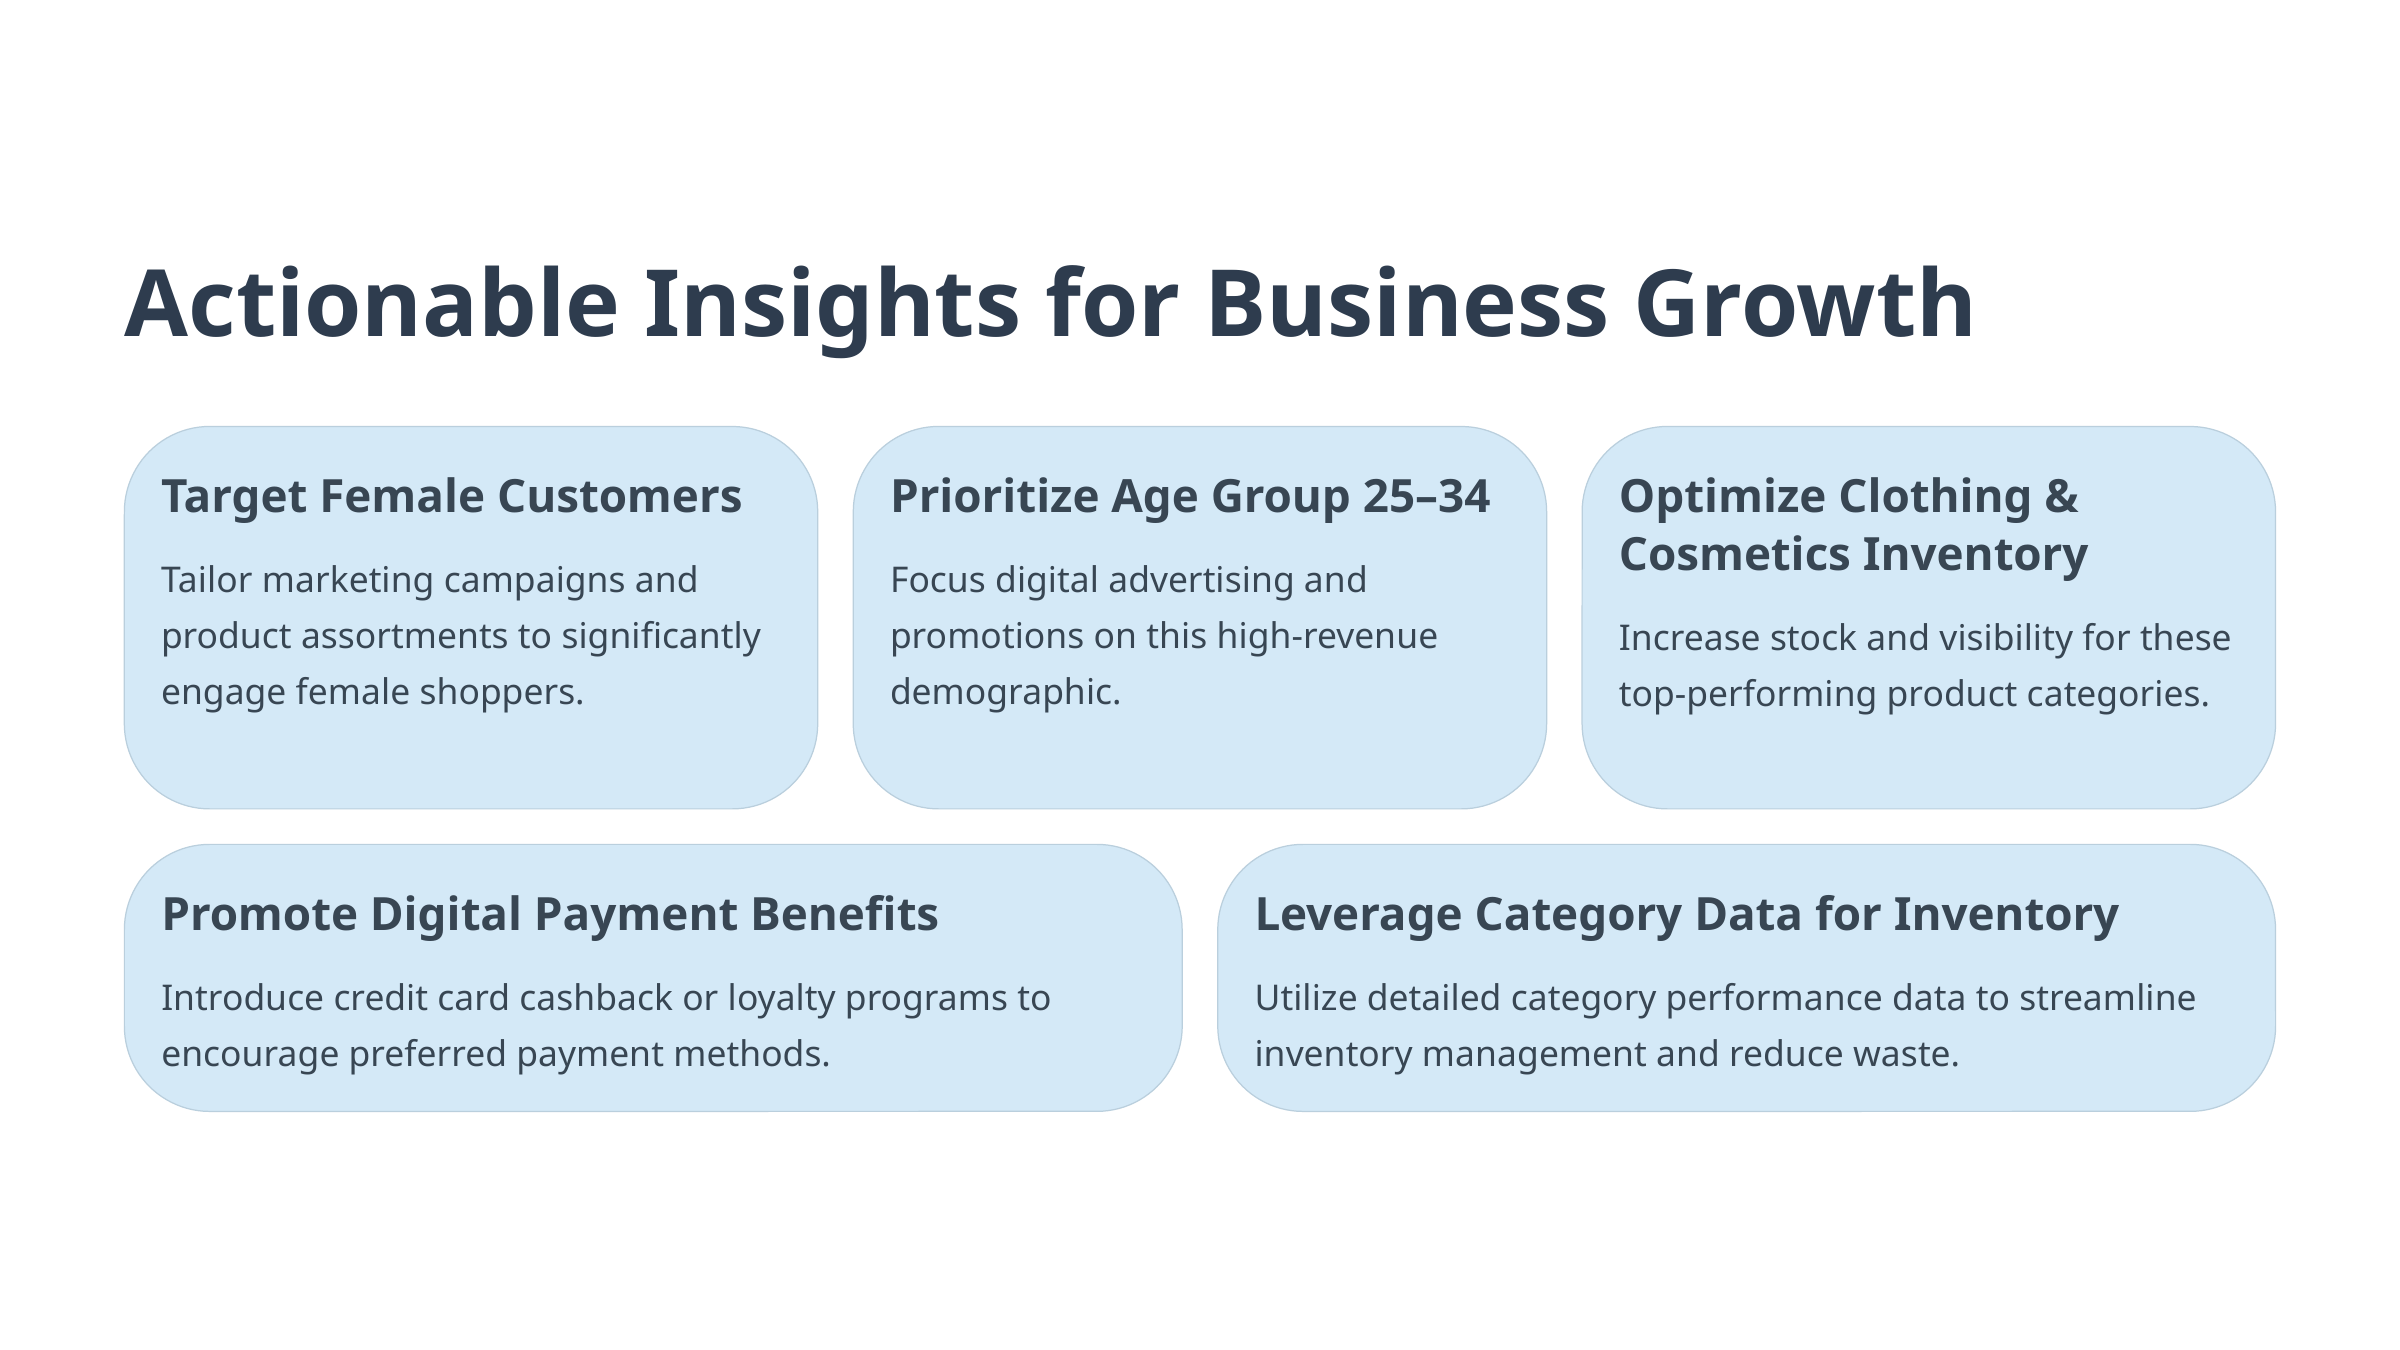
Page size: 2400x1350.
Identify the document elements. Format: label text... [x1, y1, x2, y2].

text_box [853, 426, 1547, 809]
text_box Actionable Insights for Business Growth [124, 238, 1778, 356]
text_box Focus digital advertising and promotions on this high-revenue demographic. [890, 543, 1510, 714]
text_box Optimize Clothing & Cosmetics Inventory [1618, 463, 2239, 581]
text_box Increase stock and visibility for these top-performing product categories. [1618, 601, 2239, 773]
text_box Introduce credit card cashback or loyalty programs to encourage preferred payment methods. [161, 960, 1146, 1075]
text_box Promote Digital Payment Benefits [161, 881, 860, 940]
text_box [124, 844, 1183, 1112]
text_box [1217, 844, 2276, 1112]
text_box Utilize detailed category performance data to streamline inventory management and reduce waste. [1254, 960, 2239, 1075]
text_box [124, 426, 818, 809]
text_box [1582, 426, 2276, 809]
text_box Leverage Category Data for Inventory [1254, 881, 2027, 940]
text_box Tailor marketing campaigns and product assortments to significantly engage female shoppers. [161, 543, 781, 771]
text_box Target Female Customers [161, 463, 692, 522]
text_box Prioritize Age Group 25–34 [890, 463, 1442, 522]
